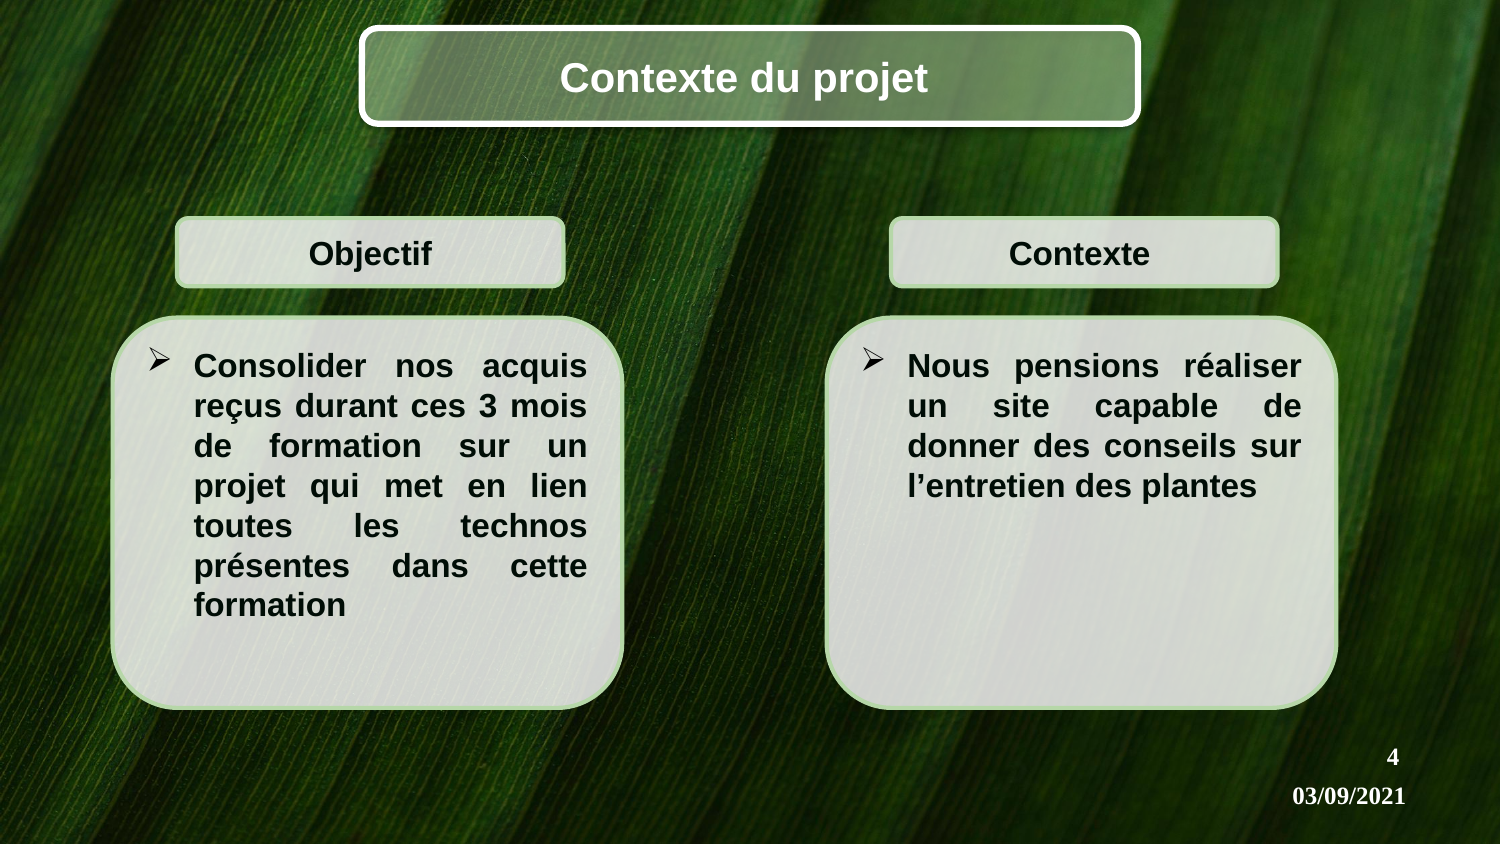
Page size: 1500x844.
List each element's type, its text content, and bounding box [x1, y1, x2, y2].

text_box Contexte [888, 216, 1280, 289]
text_box Consolider nos acquis reçus durant ces 3 mois de formation sur un projet qui met en lien toutes les technos présentes dans cette formation [110, 315, 625, 710]
text_box 4 [1372, 733, 1430, 771]
text_box Nous pensions réaliser un site capable de donner des conseils sur l’entretien des plantes [824, 315, 1339, 710]
text_box Contexte du projet [358, 24, 1142, 127]
picture [0, 0, 1500, 844]
text_box 03/09/2021 [1277, 771, 1467, 817]
text_box Objectif [174, 216, 566, 289]
